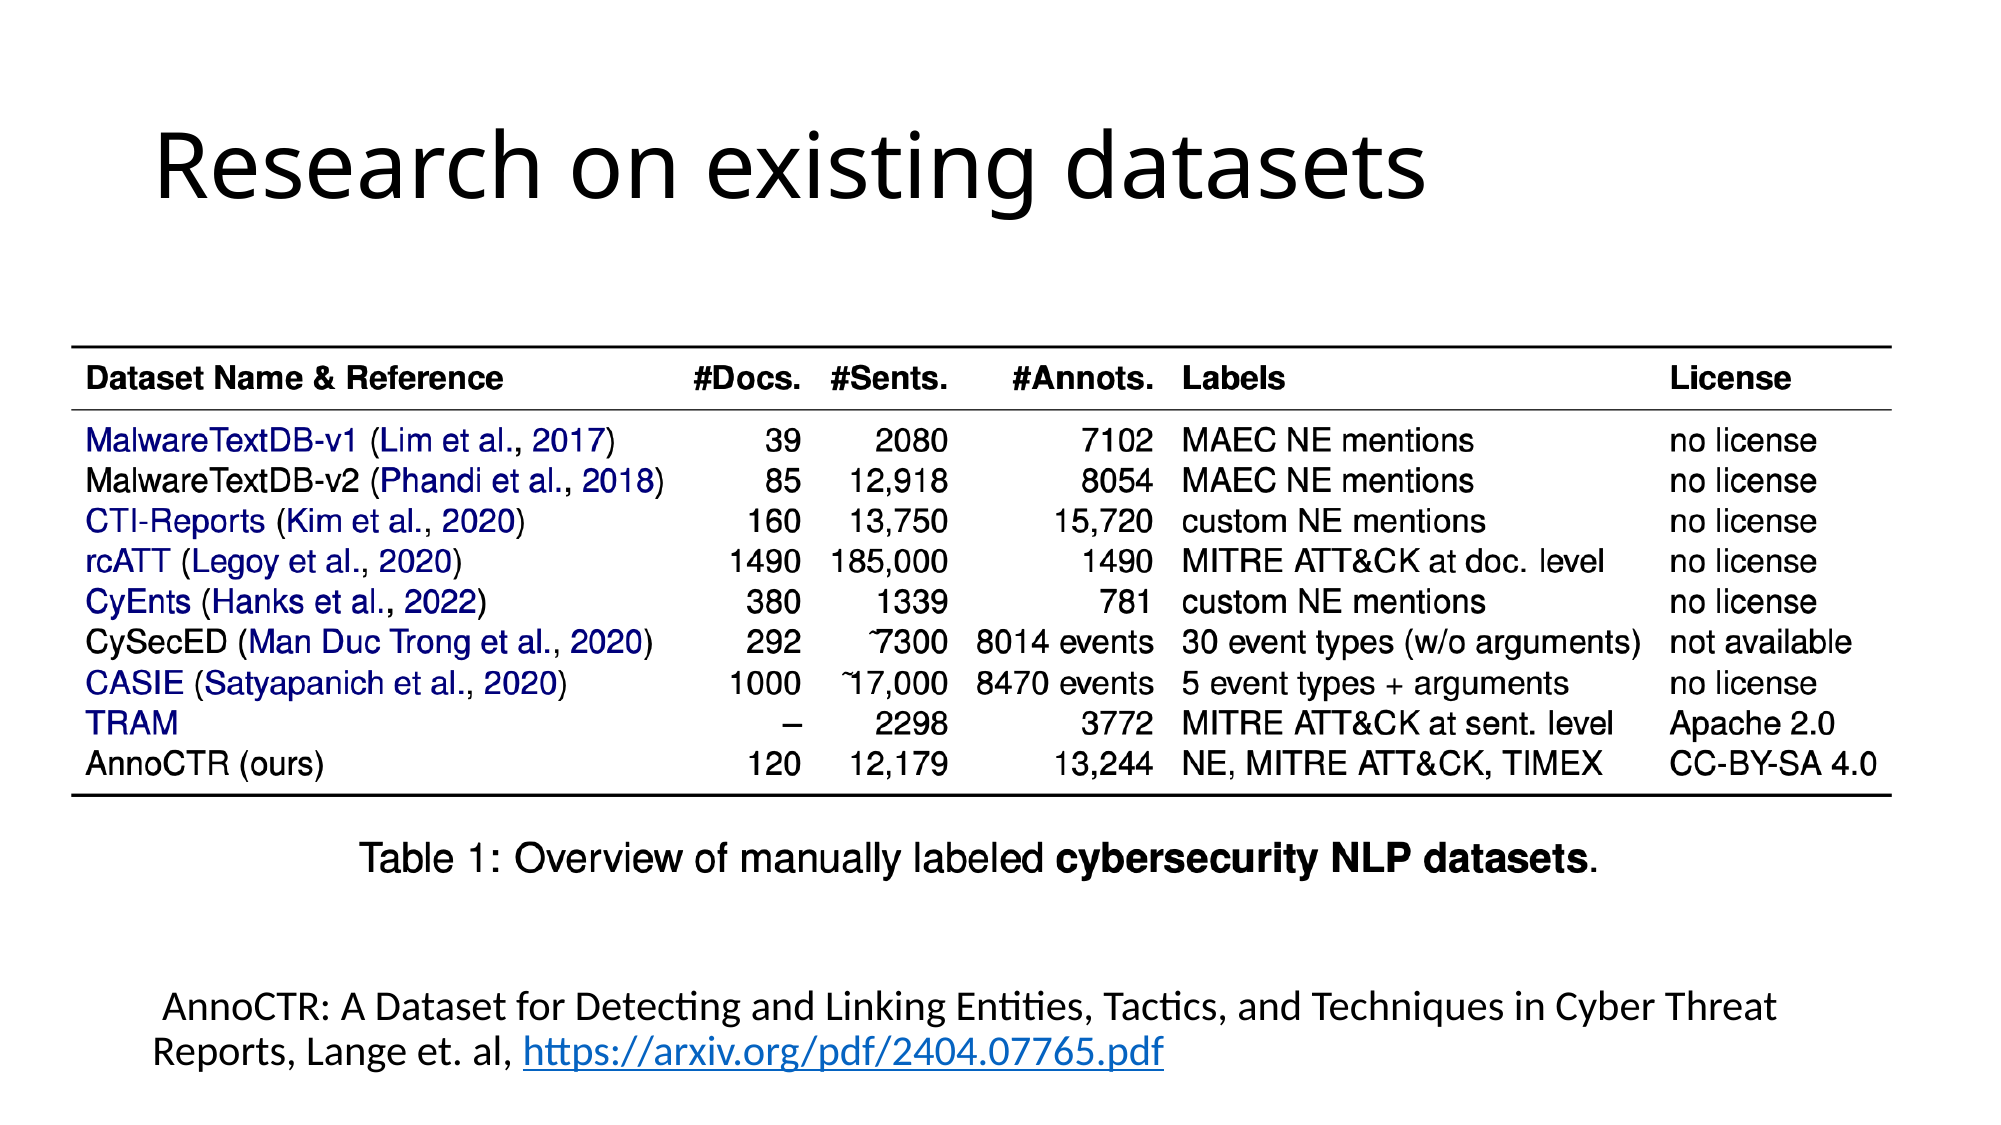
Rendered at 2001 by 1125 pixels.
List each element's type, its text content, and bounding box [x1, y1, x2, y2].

picture [0, 239, 2000, 905]
list AnnoCTR: A Dataset for Detecting and Linking Entities, Tactics, and Techniques in Cyber Threat Reports, Lange et. al, https://arxiv.org/pdf/2404.07765.pdf [137, 975, 1863, 1085]
title Research on existing datasets [137, 59, 1863, 239]
